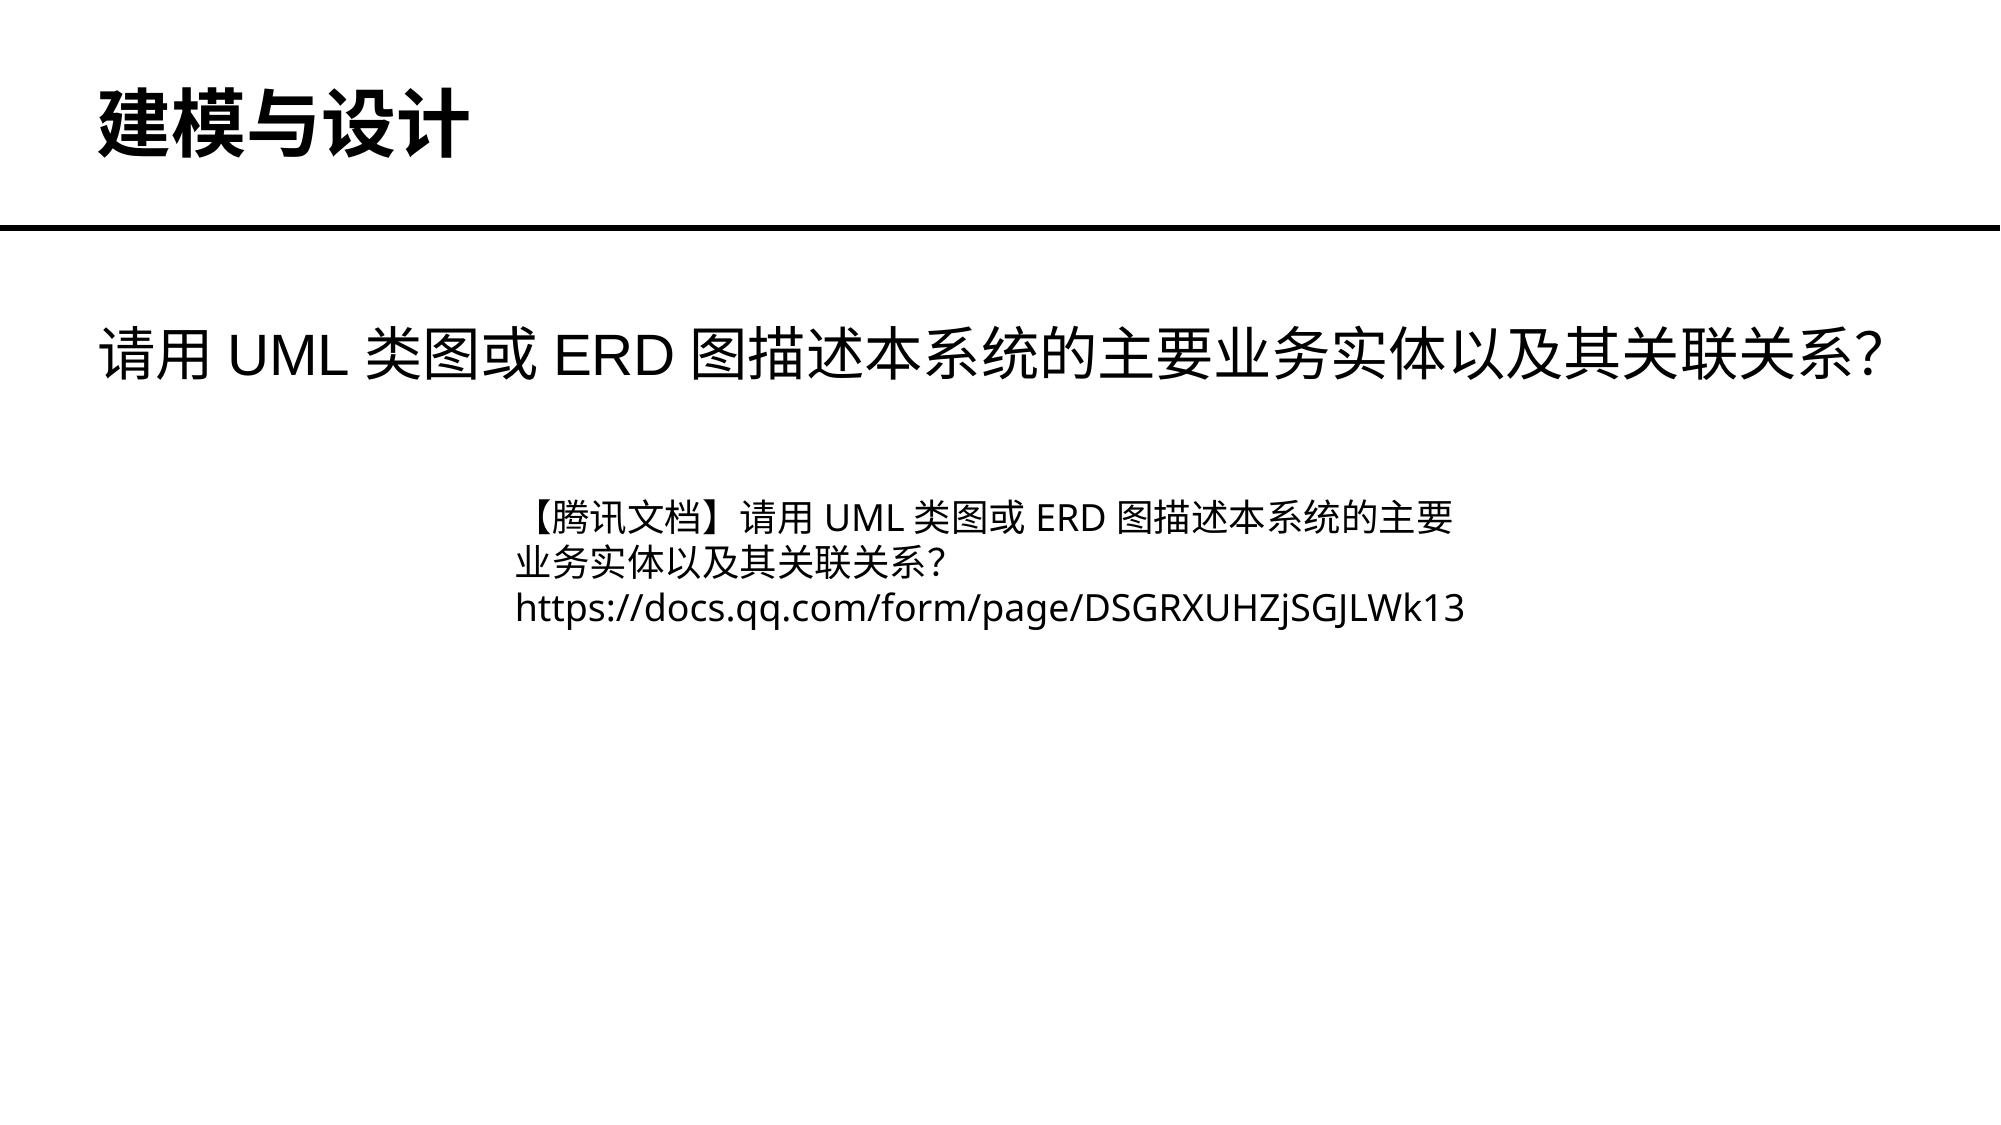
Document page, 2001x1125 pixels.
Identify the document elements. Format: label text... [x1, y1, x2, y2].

text_box 请用UML类图或ERD图描述本系统的主要业务实体以及其关联关系？ [82, 274, 1989, 1125]
text_box 【腾讯文档】请用UML类图或ERD图描述本系统的主要业务实体以及其关联关系？ https://docs.qq.com/form/page/DSGRXUHZjSGJLWk13 [500, 486, 1500, 637]
text_box 建模与设计 [81, 23, 1581, 176]
